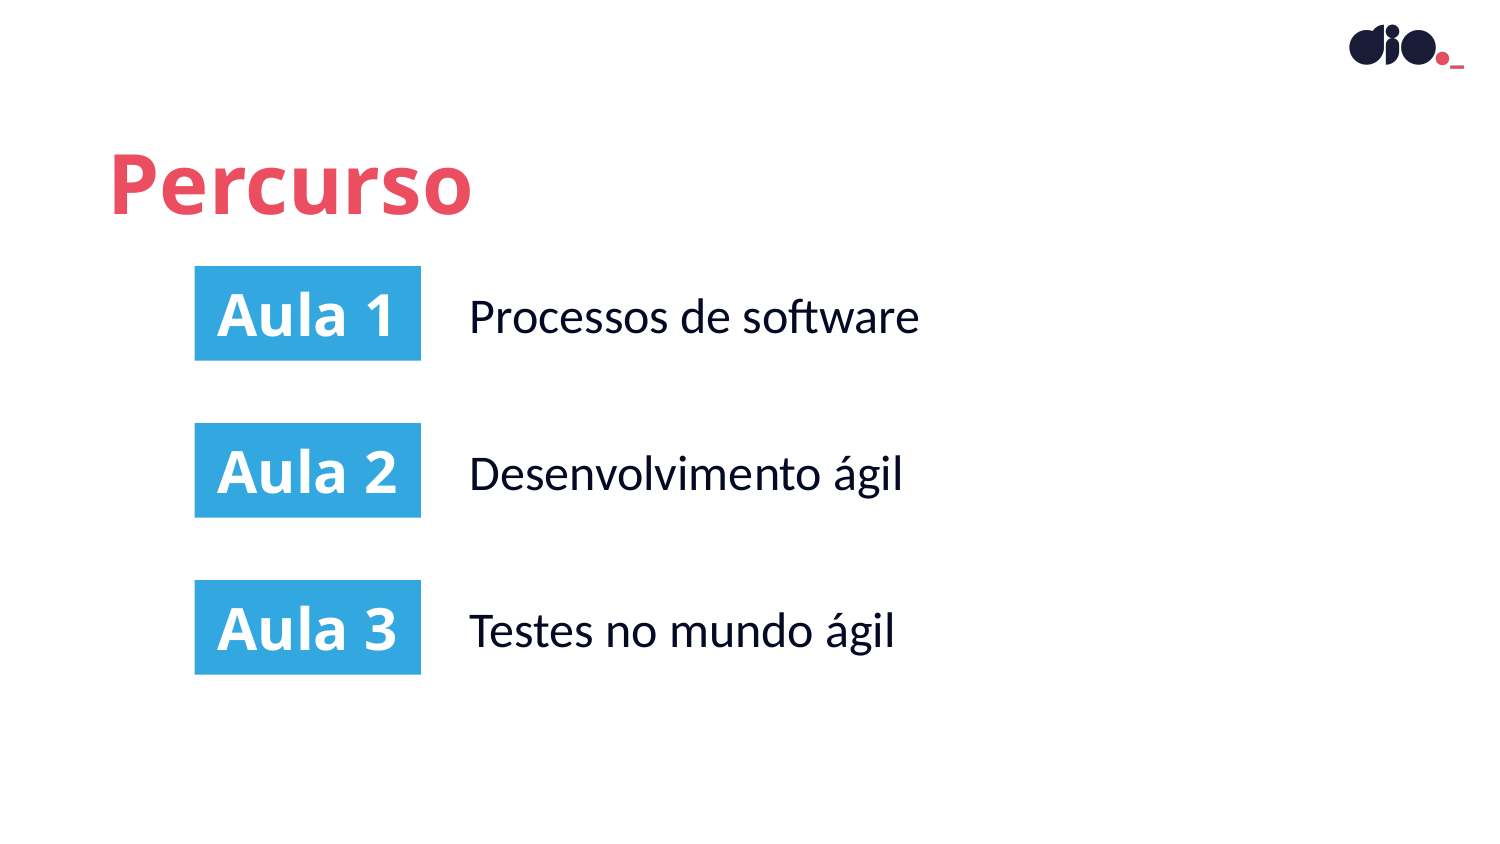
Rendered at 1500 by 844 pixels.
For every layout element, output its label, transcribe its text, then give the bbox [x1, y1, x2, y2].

text_box Aula 3 [194, 580, 421, 675]
picture [1334, 15, 1474, 78]
text_box Processos de software [454, 275, 1358, 352]
text_box Testes no mundo ágil [454, 589, 1358, 666]
text_box Aula 1 [194, 266, 421, 361]
text_box Desenvolvimento ágil [454, 432, 1358, 509]
text_box Percurso [92, 104, 1309, 243]
text_box Aula 2 [194, 423, 421, 518]
